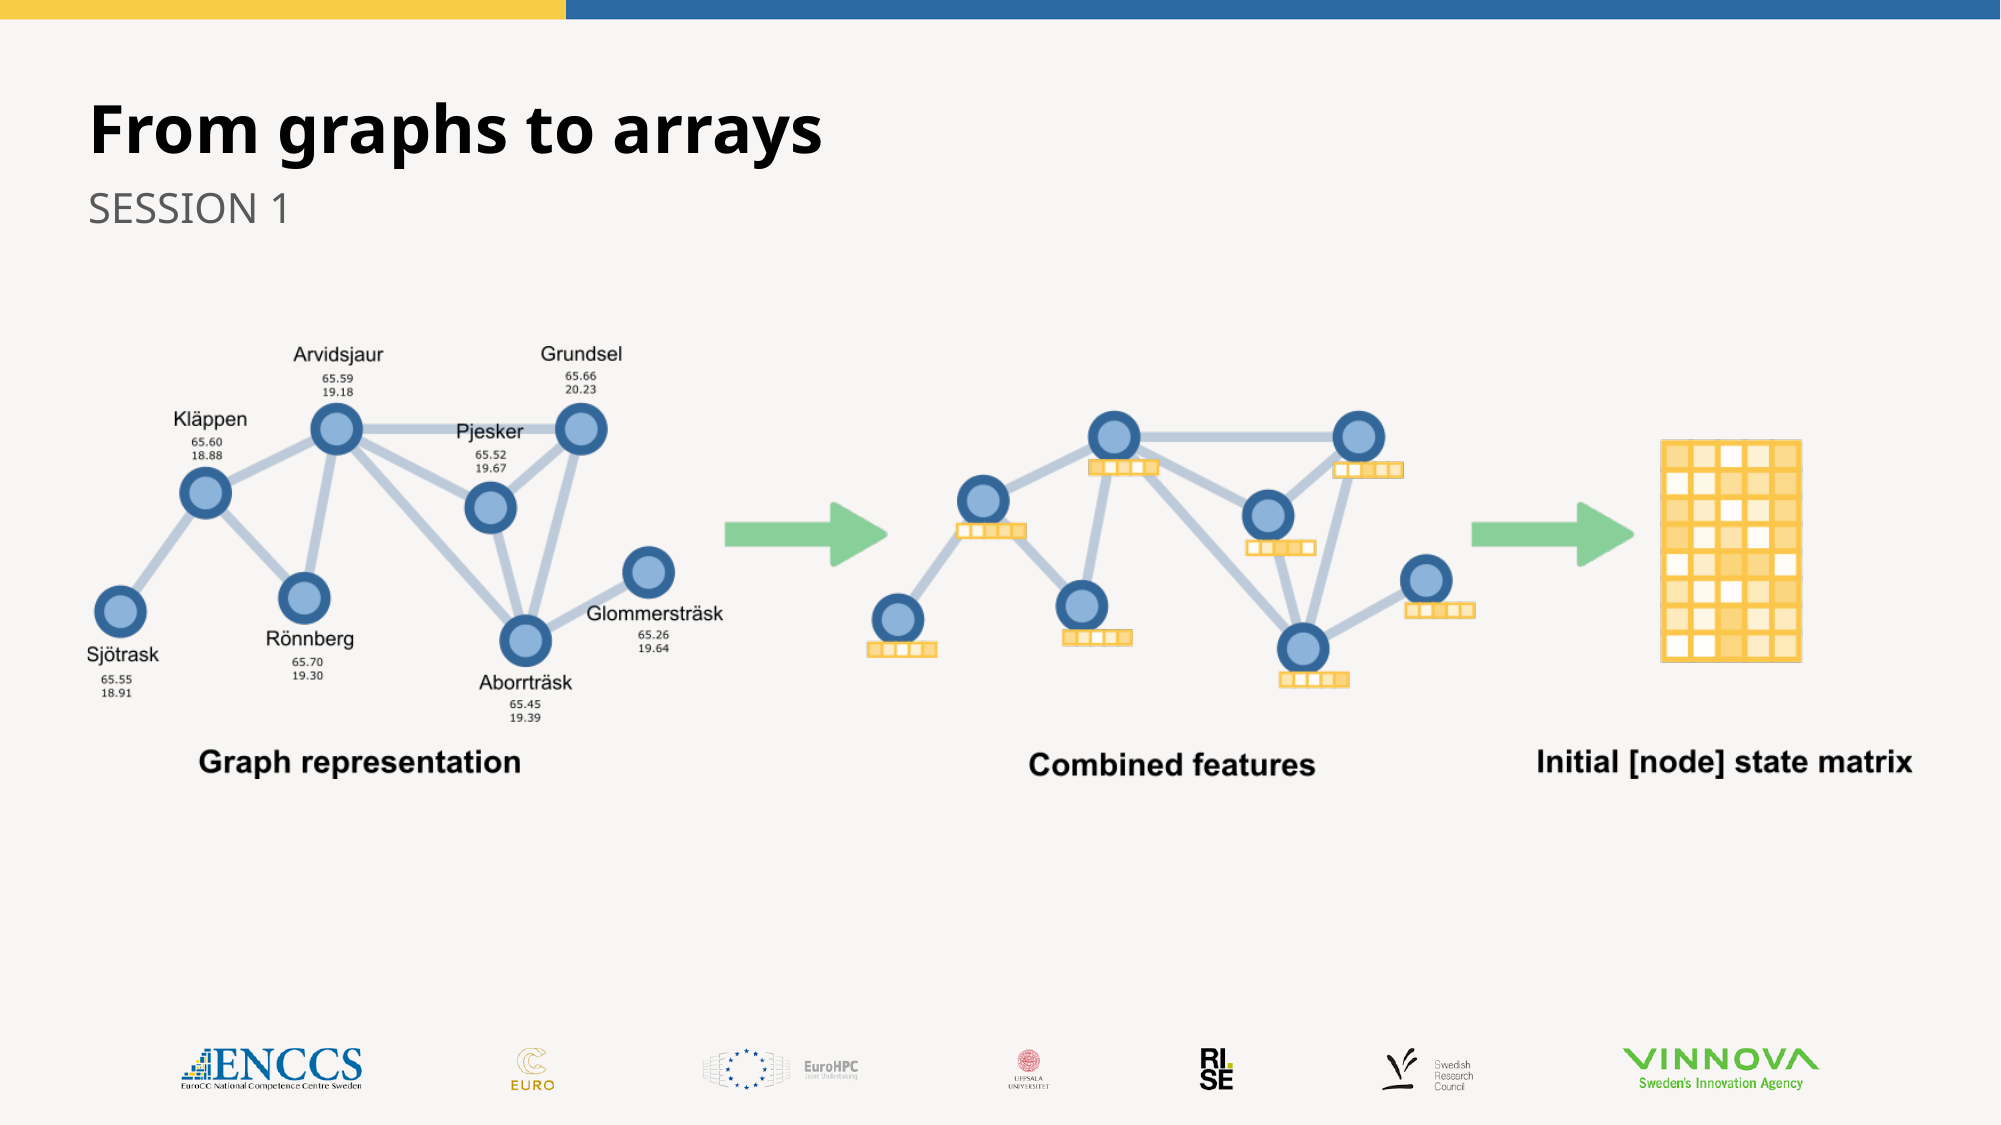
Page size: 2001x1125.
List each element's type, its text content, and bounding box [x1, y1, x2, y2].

title From graphs to arrays [68, 66, 1932, 154]
picture [0, 0, 2001, 1125]
list SESSION 1 [68, 154, 1932, 259]
